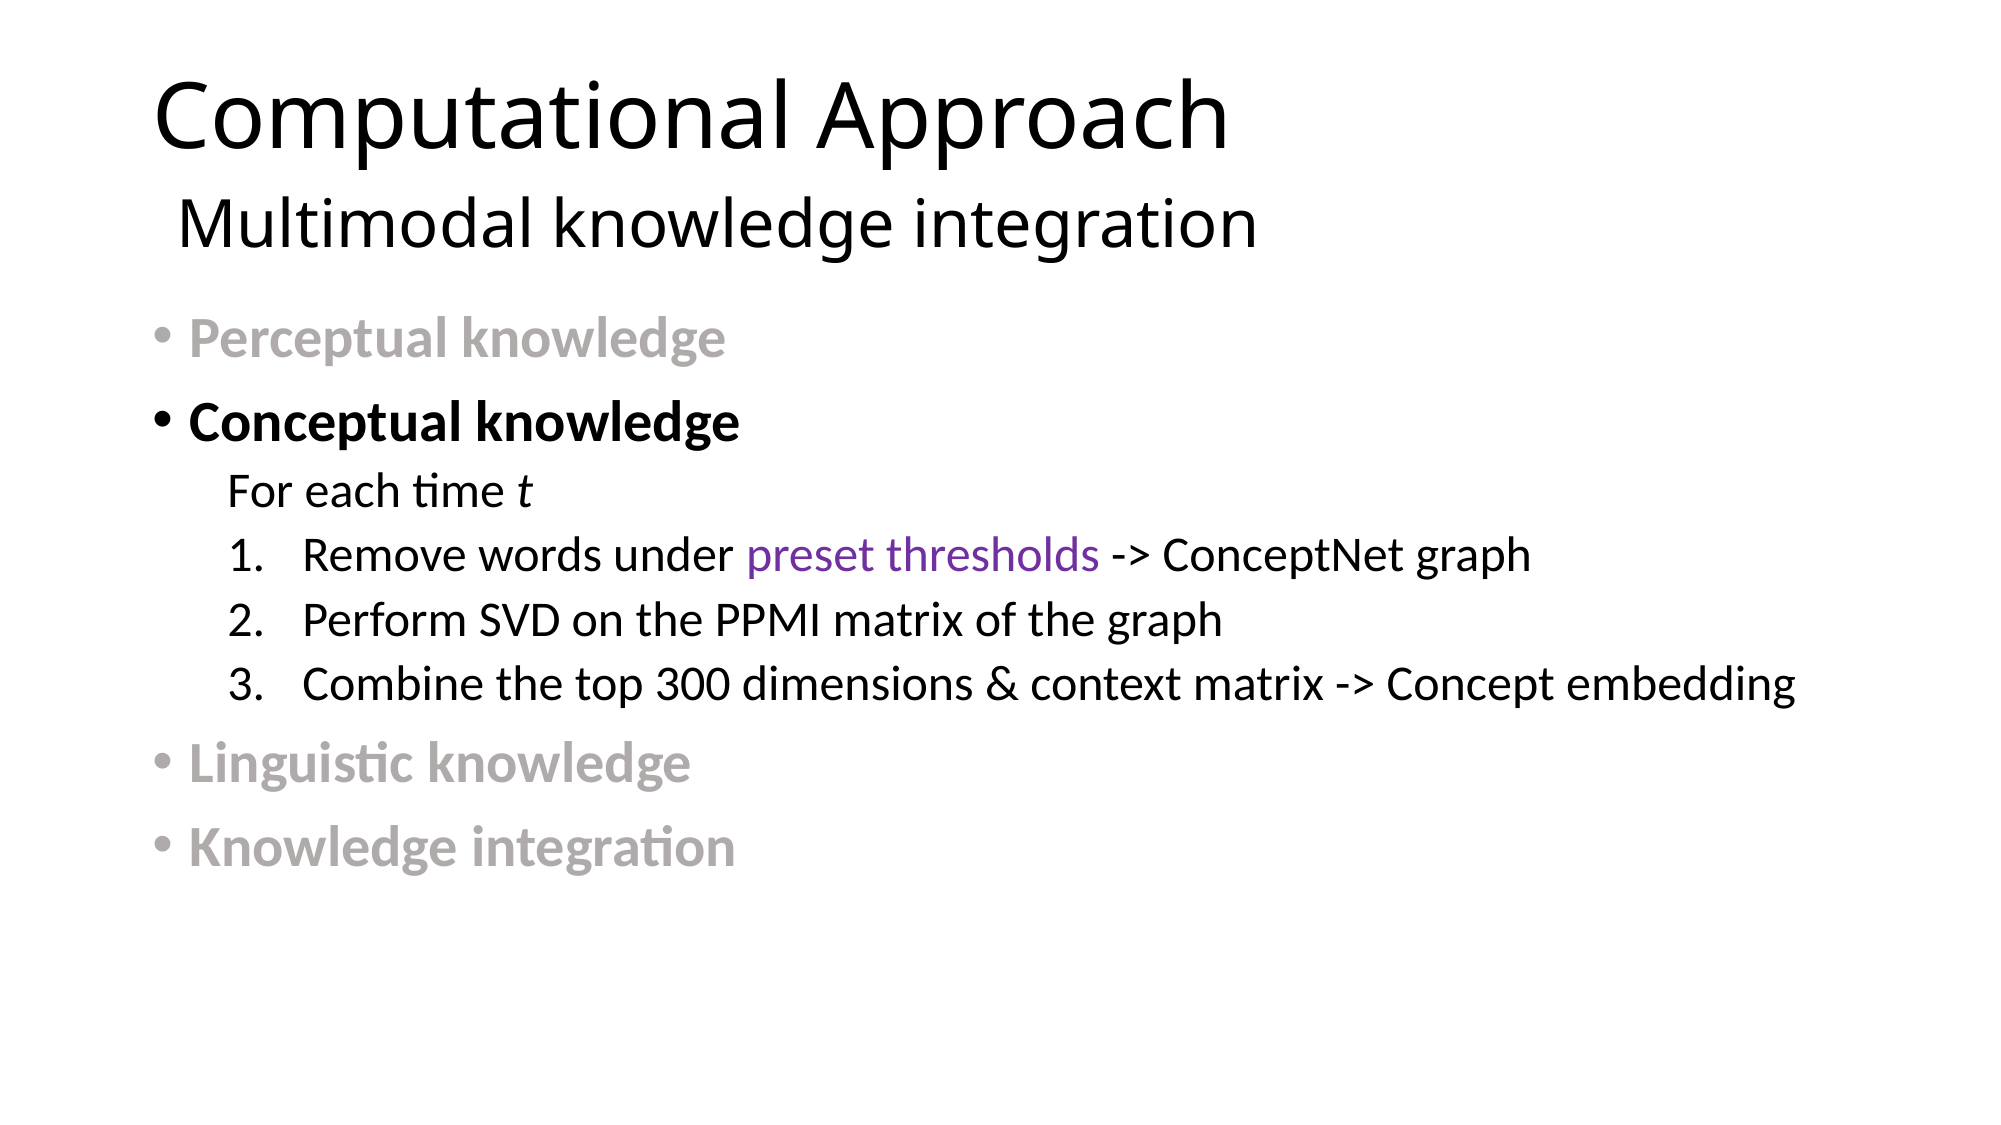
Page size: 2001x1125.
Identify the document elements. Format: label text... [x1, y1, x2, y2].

list Perceptual knowledge Conceptual knowledge For each time t Remove words under preset thresholds -> ConceptNet graph Perform SVD on the PPMI matrix of the graph Combine the top 300 dimensions & context matrix -> Concept embedding Linguistic knowledge Knowledge integration [137, 299, 1863, 1014]
title Computational Approach Multimodal knowledge integration [137, 59, 1863, 278]
